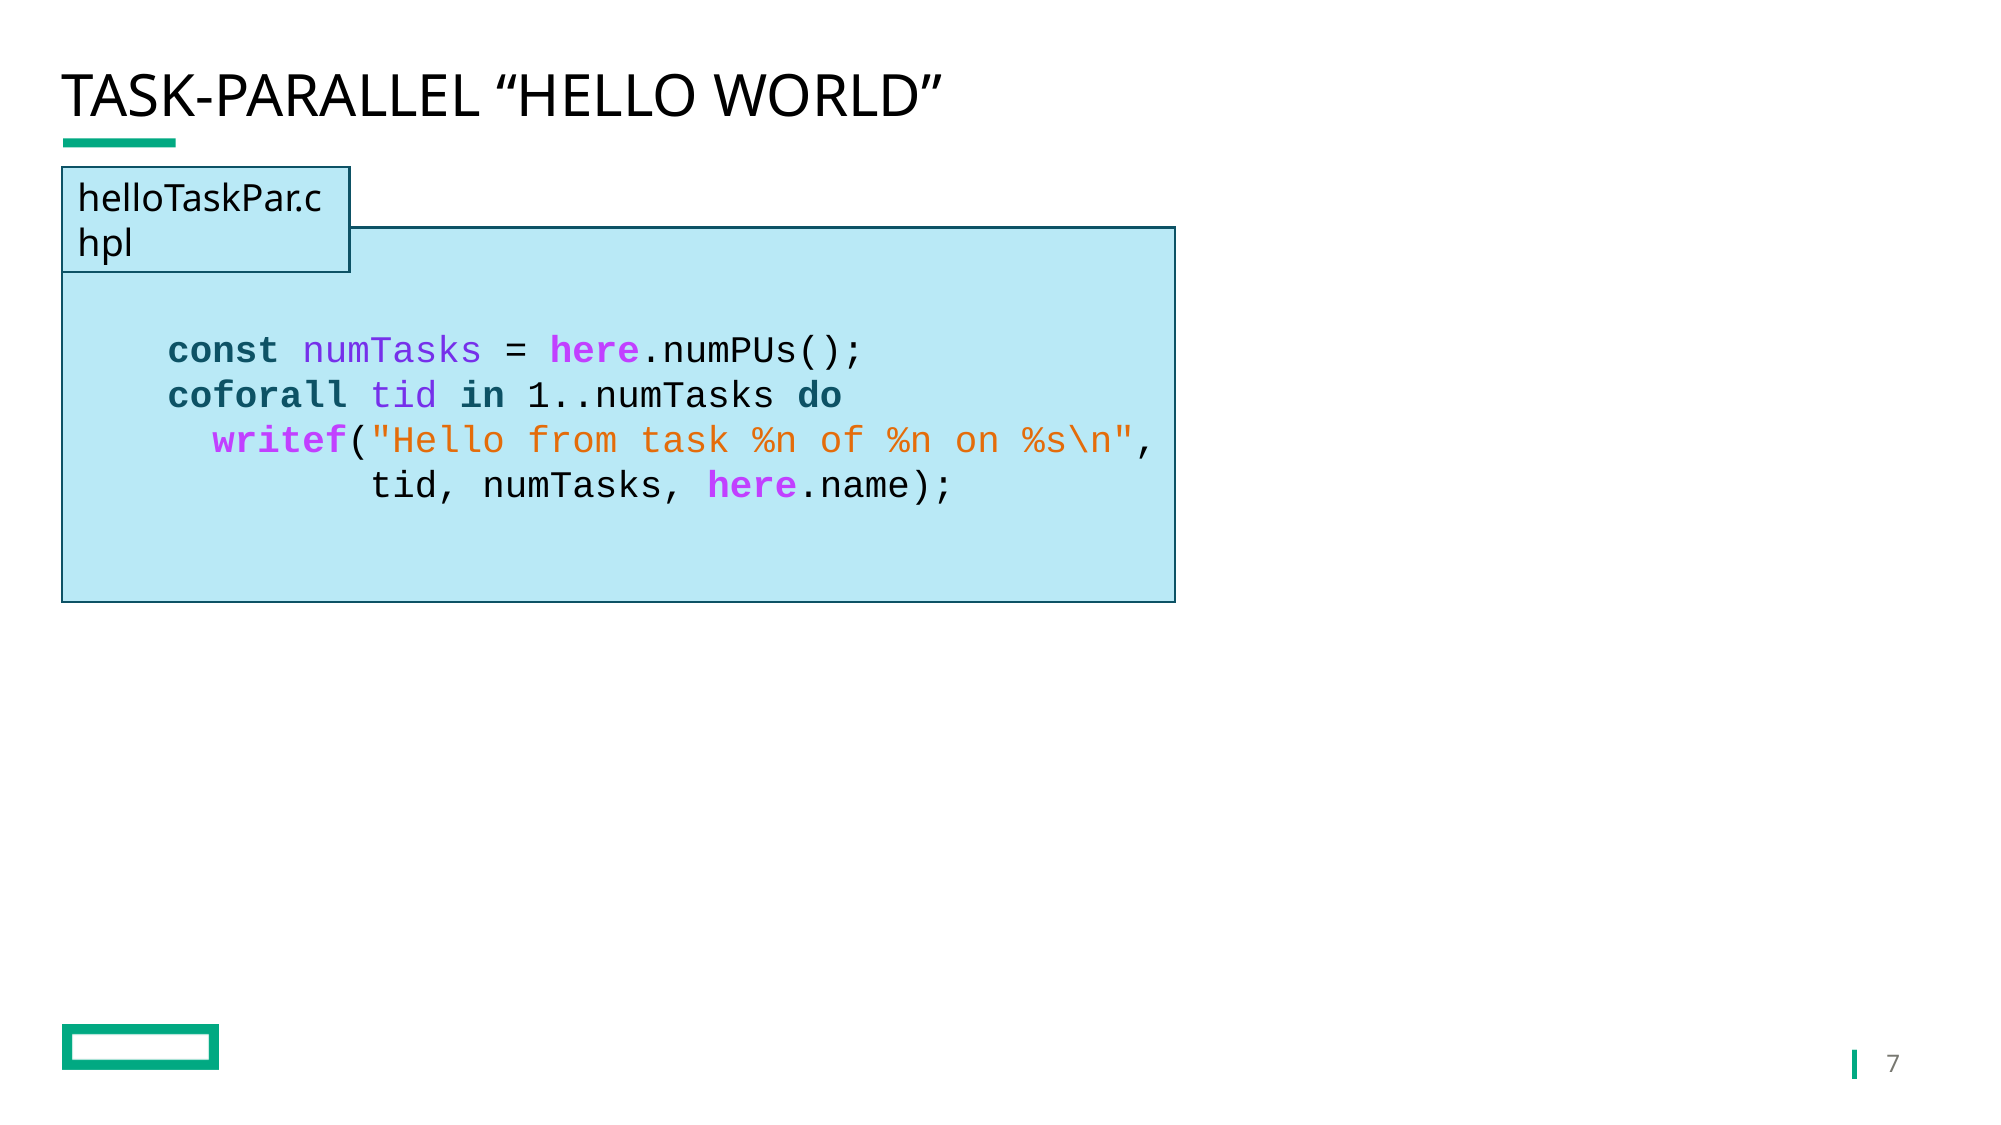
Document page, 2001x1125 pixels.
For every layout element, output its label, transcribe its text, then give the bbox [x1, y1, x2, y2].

slide_number 7 [1837, 1033, 1950, 1094]
text_box helloTaskPar.chpl [61, 166, 351, 273]
title Task-Parallel “Hello world” [42, 60, 1927, 135]
picture [1852, 1043, 1857, 1079]
picture [62, 1024, 219, 1070]
text_box const numTasks = here.numPUs(); coforall tid in 1..numTasks do writef("Hello from task %n of %n on %s\n", tid, numTasks, here.name); [61, 226, 1176, 603]
